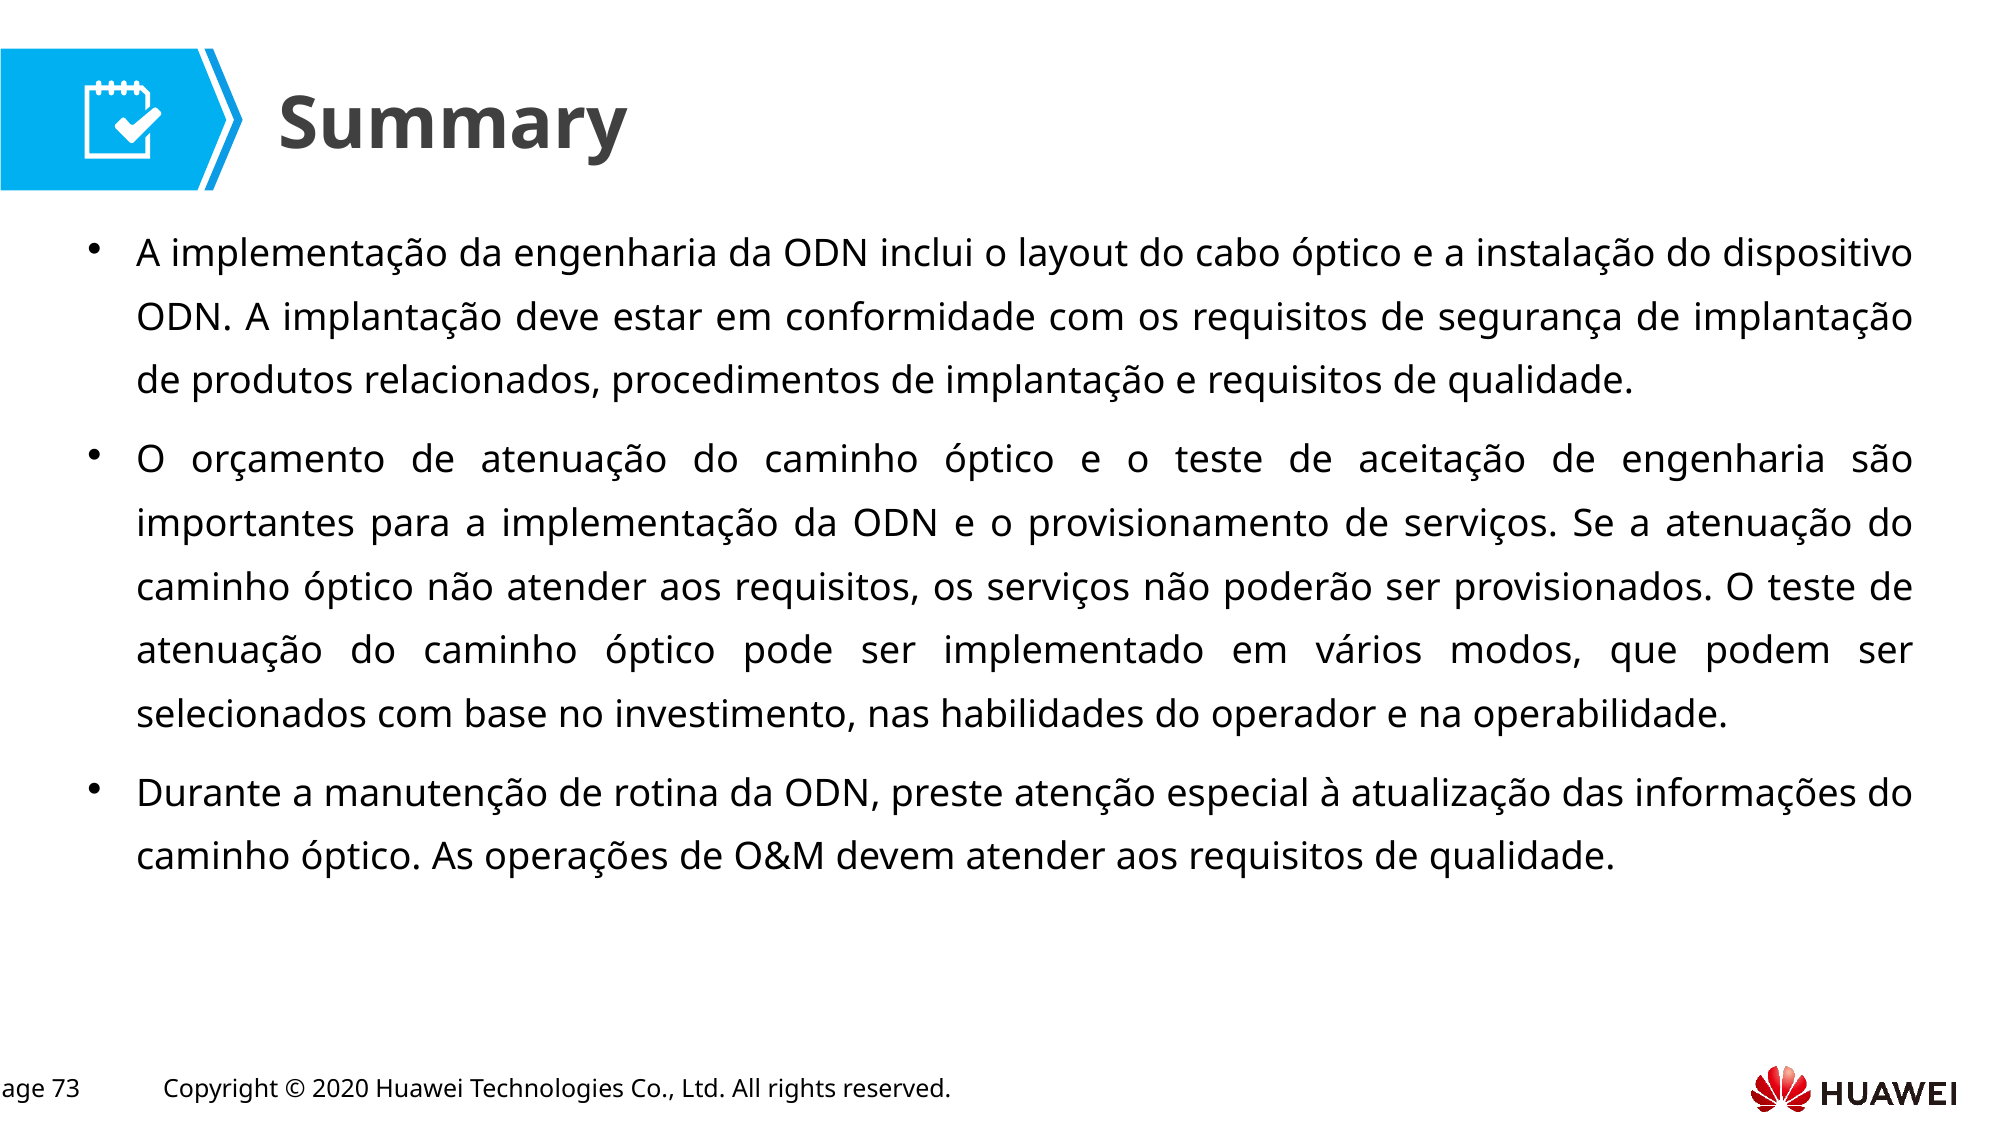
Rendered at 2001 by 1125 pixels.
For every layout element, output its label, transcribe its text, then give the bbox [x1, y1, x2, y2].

picture [1751, 1066, 1956, 1112]
list A implementação da engenharia da ODN inclui o layout do cabo óptico e a instalação do dispositivo ODN. A implantação deve estar em conformidade com os requisitos de segurança de implantação de produtos relacionados, procedimentos de implantação e requisitos de qualidade. O orçamento de atenuação do caminho óptico e o teste de aceitação de engenharia são importantes para a implementação da ODN e o provisionamento de serviços. Se a atenuação do caminho óptico não atender aos requisitos, os serviços não poderão ser provisionados. O teste de atenuação do caminho óptico pode ser implementado em vários modos, que podem ser selecionados com base no investimento, nas habilidades do operador e na operabilidade. Durante a manutenção de rotina da ODN, preste atenção especial à atualização das informações do caminho óptico. As operações de O&M devem atender aos requisitos de qualidade. [73, 203, 1930, 972]
